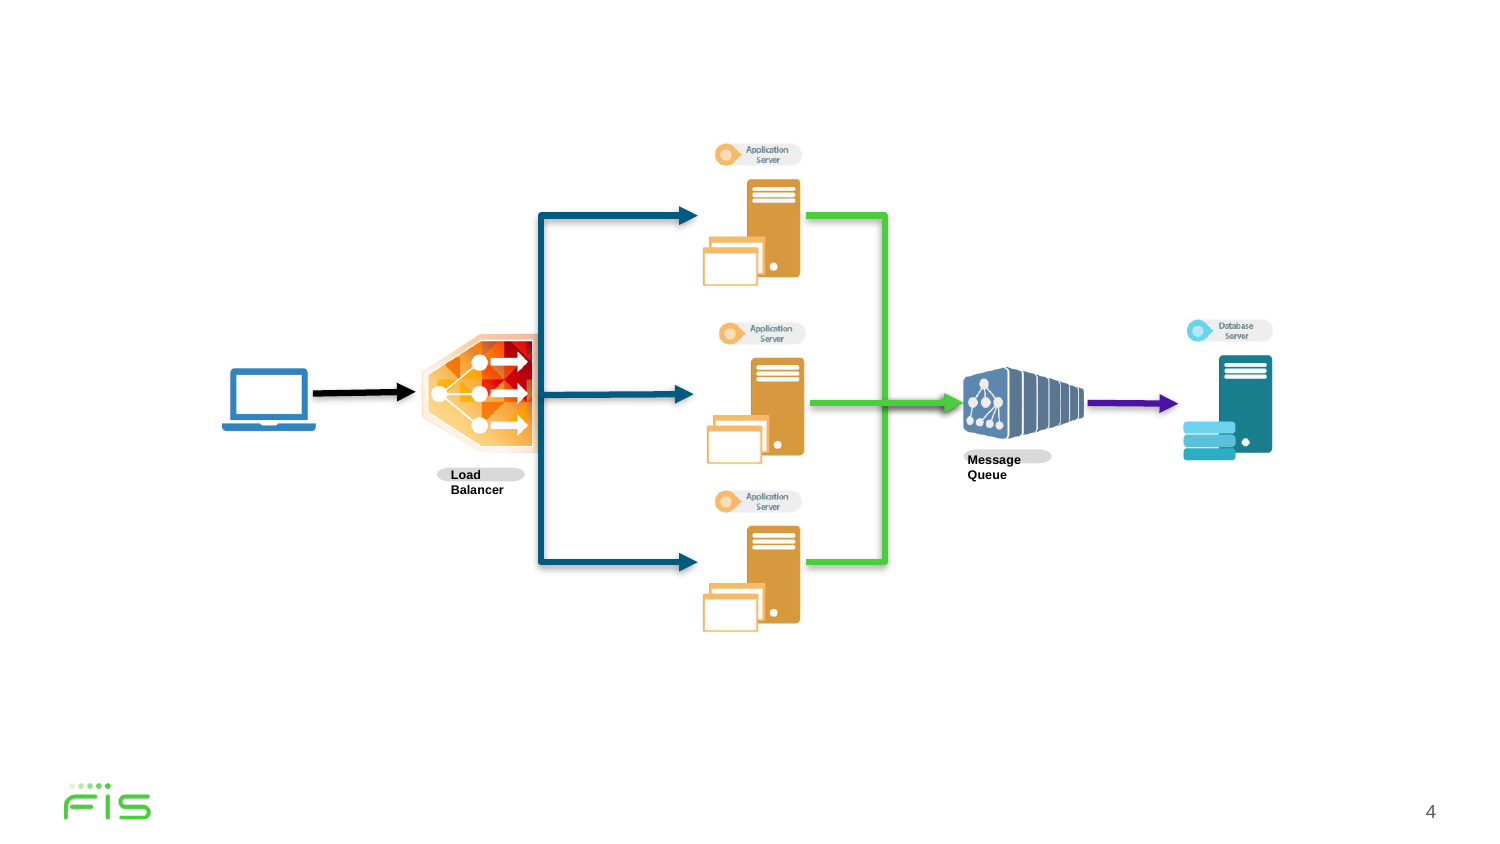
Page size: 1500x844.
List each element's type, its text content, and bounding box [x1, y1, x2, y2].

picture [222, 367, 316, 434]
slide_number 4 [1359, 800, 1437, 823]
picture [701, 321, 806, 468]
picture [697, 142, 807, 289]
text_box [806, 411, 964, 563]
picture [545, 383, 550, 391]
picture [1178, 315, 1281, 467]
text_box [432, 470, 436, 482]
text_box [533, 397, 706, 555]
picture [964, 367, 1085, 439]
picture [411, 323, 537, 462]
picture [58, 780, 154, 823]
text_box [806, 215, 964, 404]
picture [697, 489, 807, 636]
text_box Load Balancer [436, 470, 527, 505]
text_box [531, 224, 708, 383]
text_box Message Queue [968, 446, 1069, 490]
